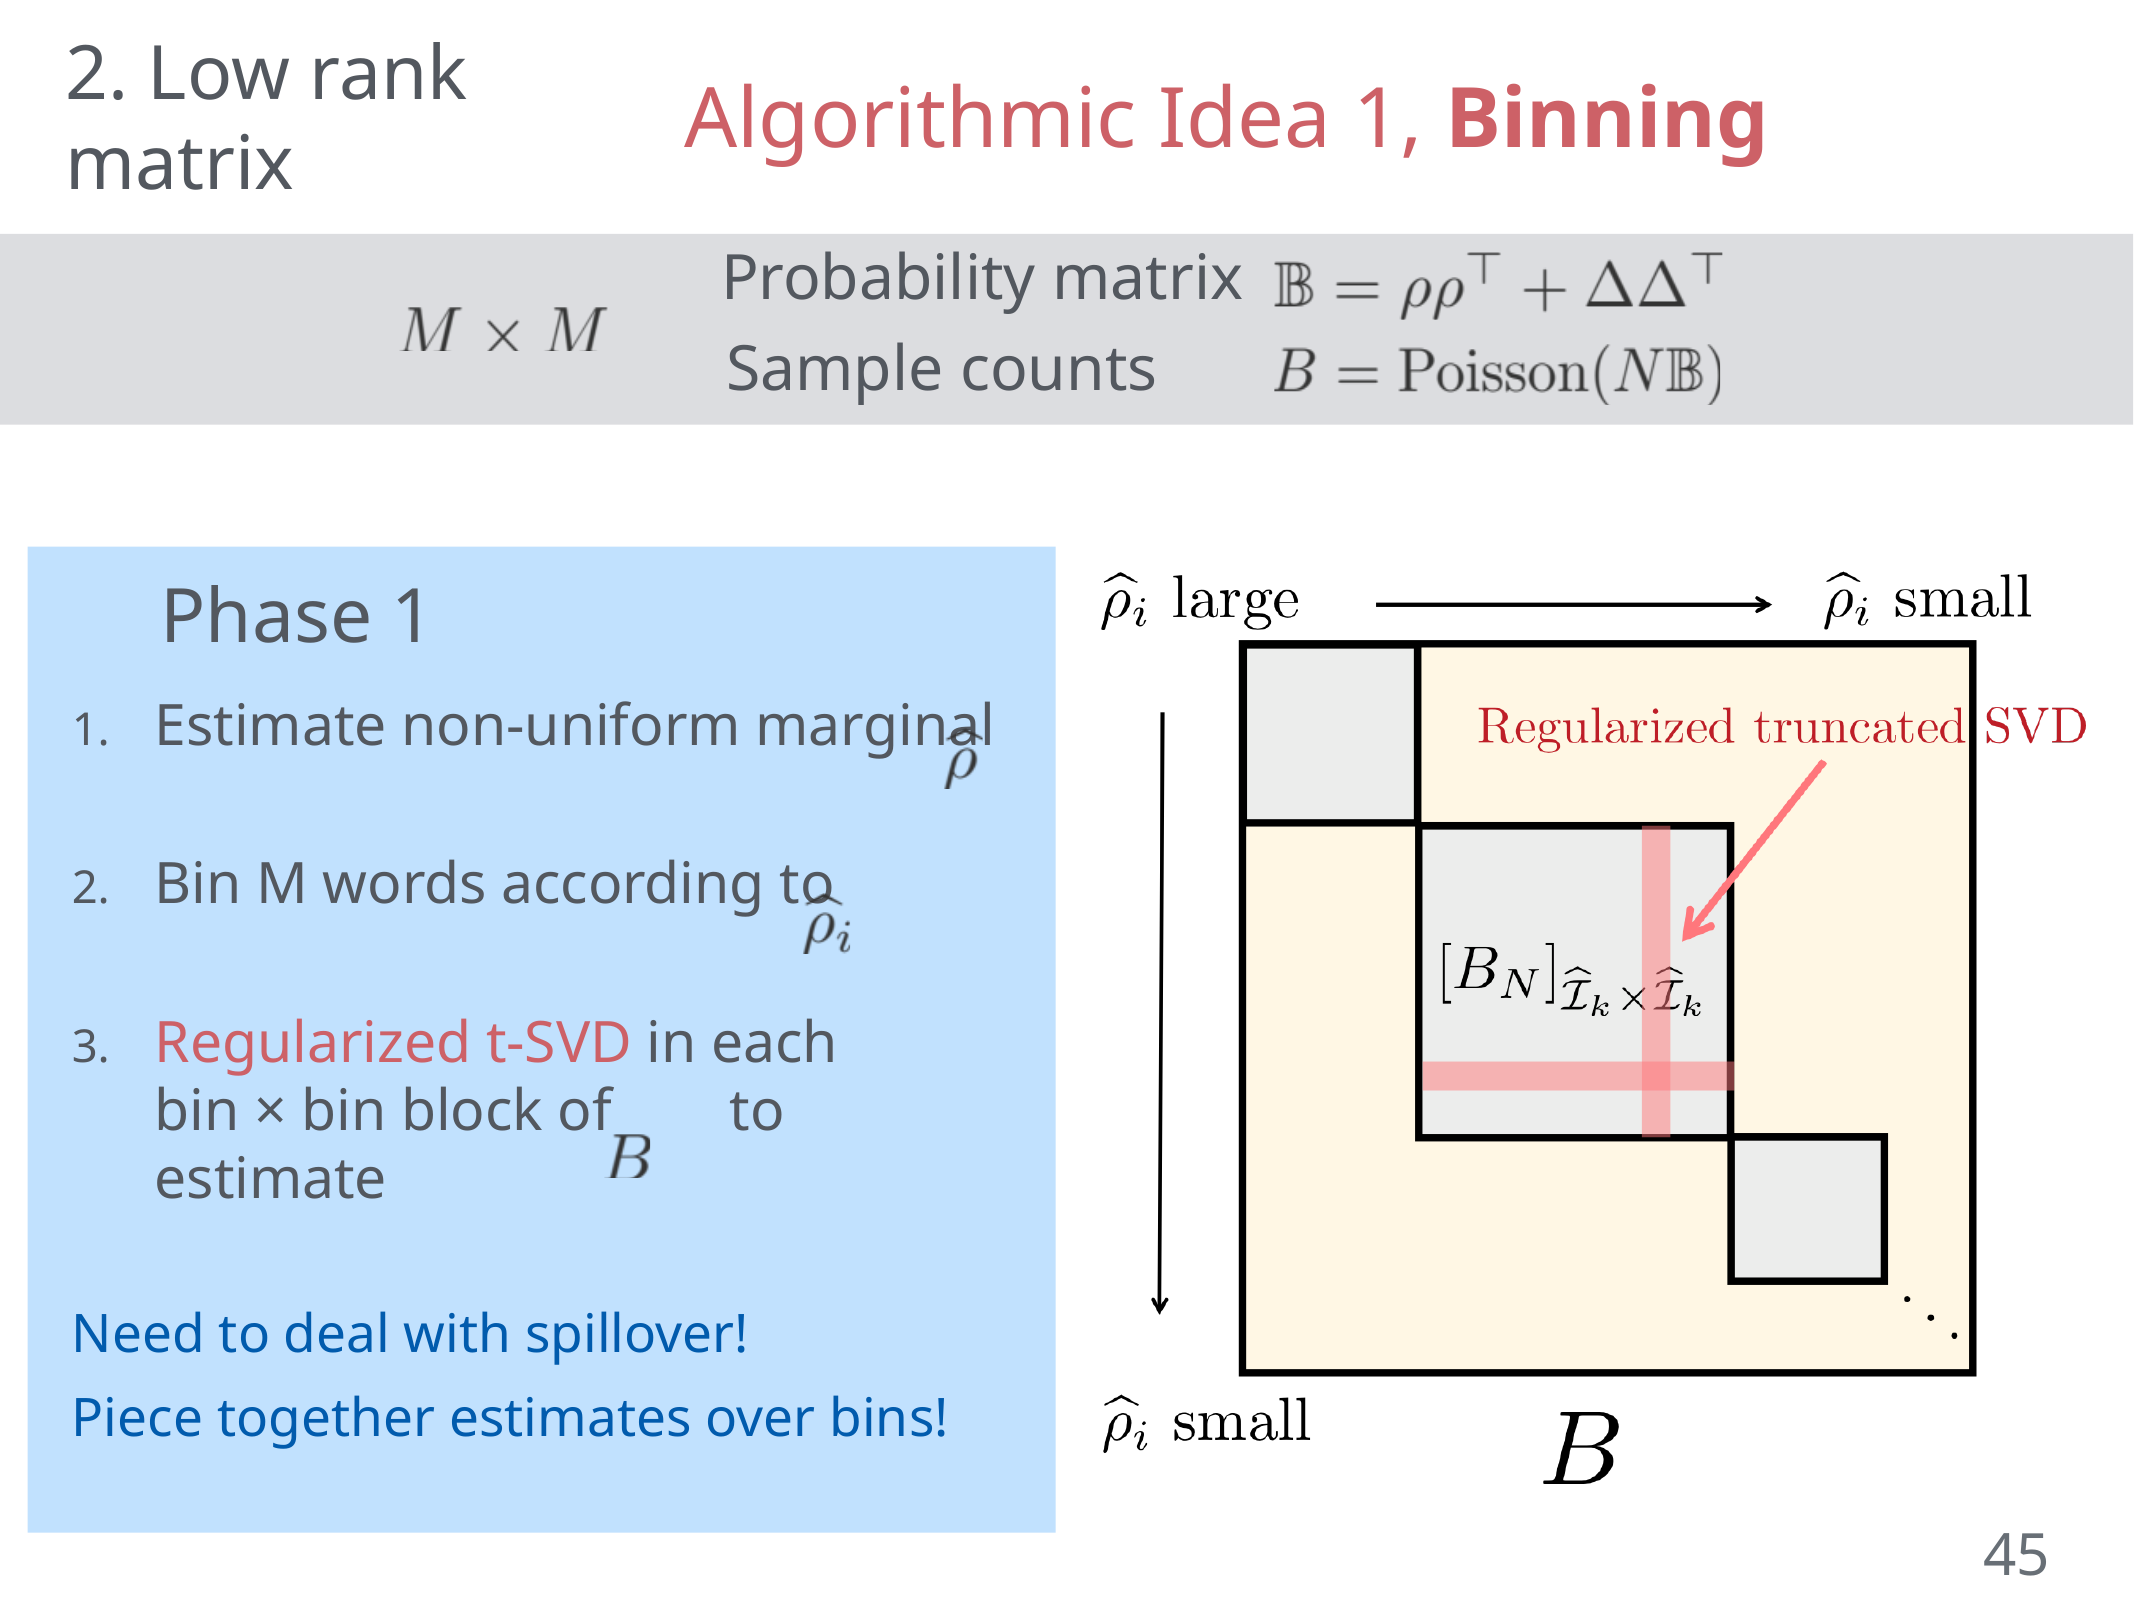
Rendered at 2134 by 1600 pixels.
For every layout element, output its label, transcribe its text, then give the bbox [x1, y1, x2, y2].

text_box [27, 546, 1056, 1533]
picture [802, 893, 851, 955]
title 2. Low rank matrix [64, 15, 668, 214]
text_box Estimate non-uniform marginal Bin M words according to Regularized t-SVD in each bin × bin block of to estimate Need to deal with spillover! Piece together estimates over bins! [51, 658, 1006, 1478]
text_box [0, 229, 2134, 425]
picture [1100, 568, 2087, 1485]
picture [942, 728, 983, 790]
picture [604, 1133, 651, 1178]
text_box Phase 1 [145, 560, 450, 666]
text_box Algorithmic Idea 1, Binning [668, 16, 2087, 213]
picture [1274, 343, 1721, 405]
